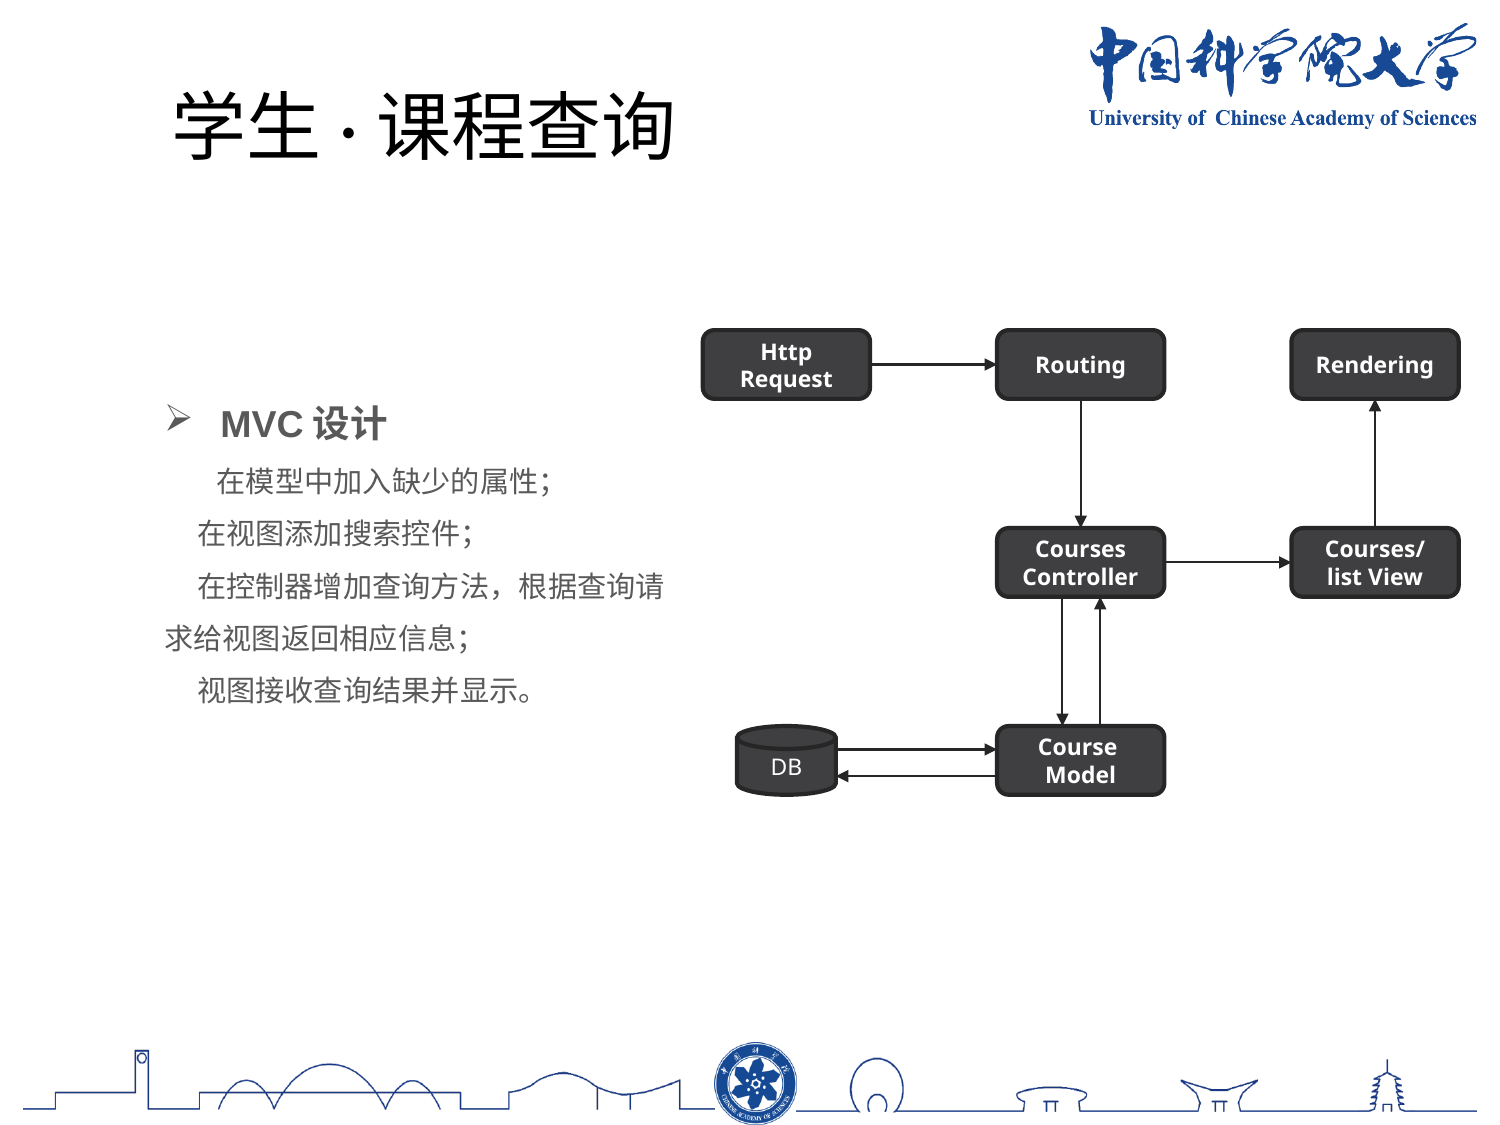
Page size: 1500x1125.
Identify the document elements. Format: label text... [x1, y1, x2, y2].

picture [23, 1039, 1477, 1125]
text_box 学生·课程查询 [4, 30, 844, 219]
text_box MVC设计 在模型中加入缺少的属性； 在视图添加搜索控件； 在控制器增加查询方法，根据查询请求给视图返回相应信息； 视图接收查询结果并显示。 [153, 372, 697, 749]
picture [1078, 23, 1477, 129]
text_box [702, 329, 1459, 795]
